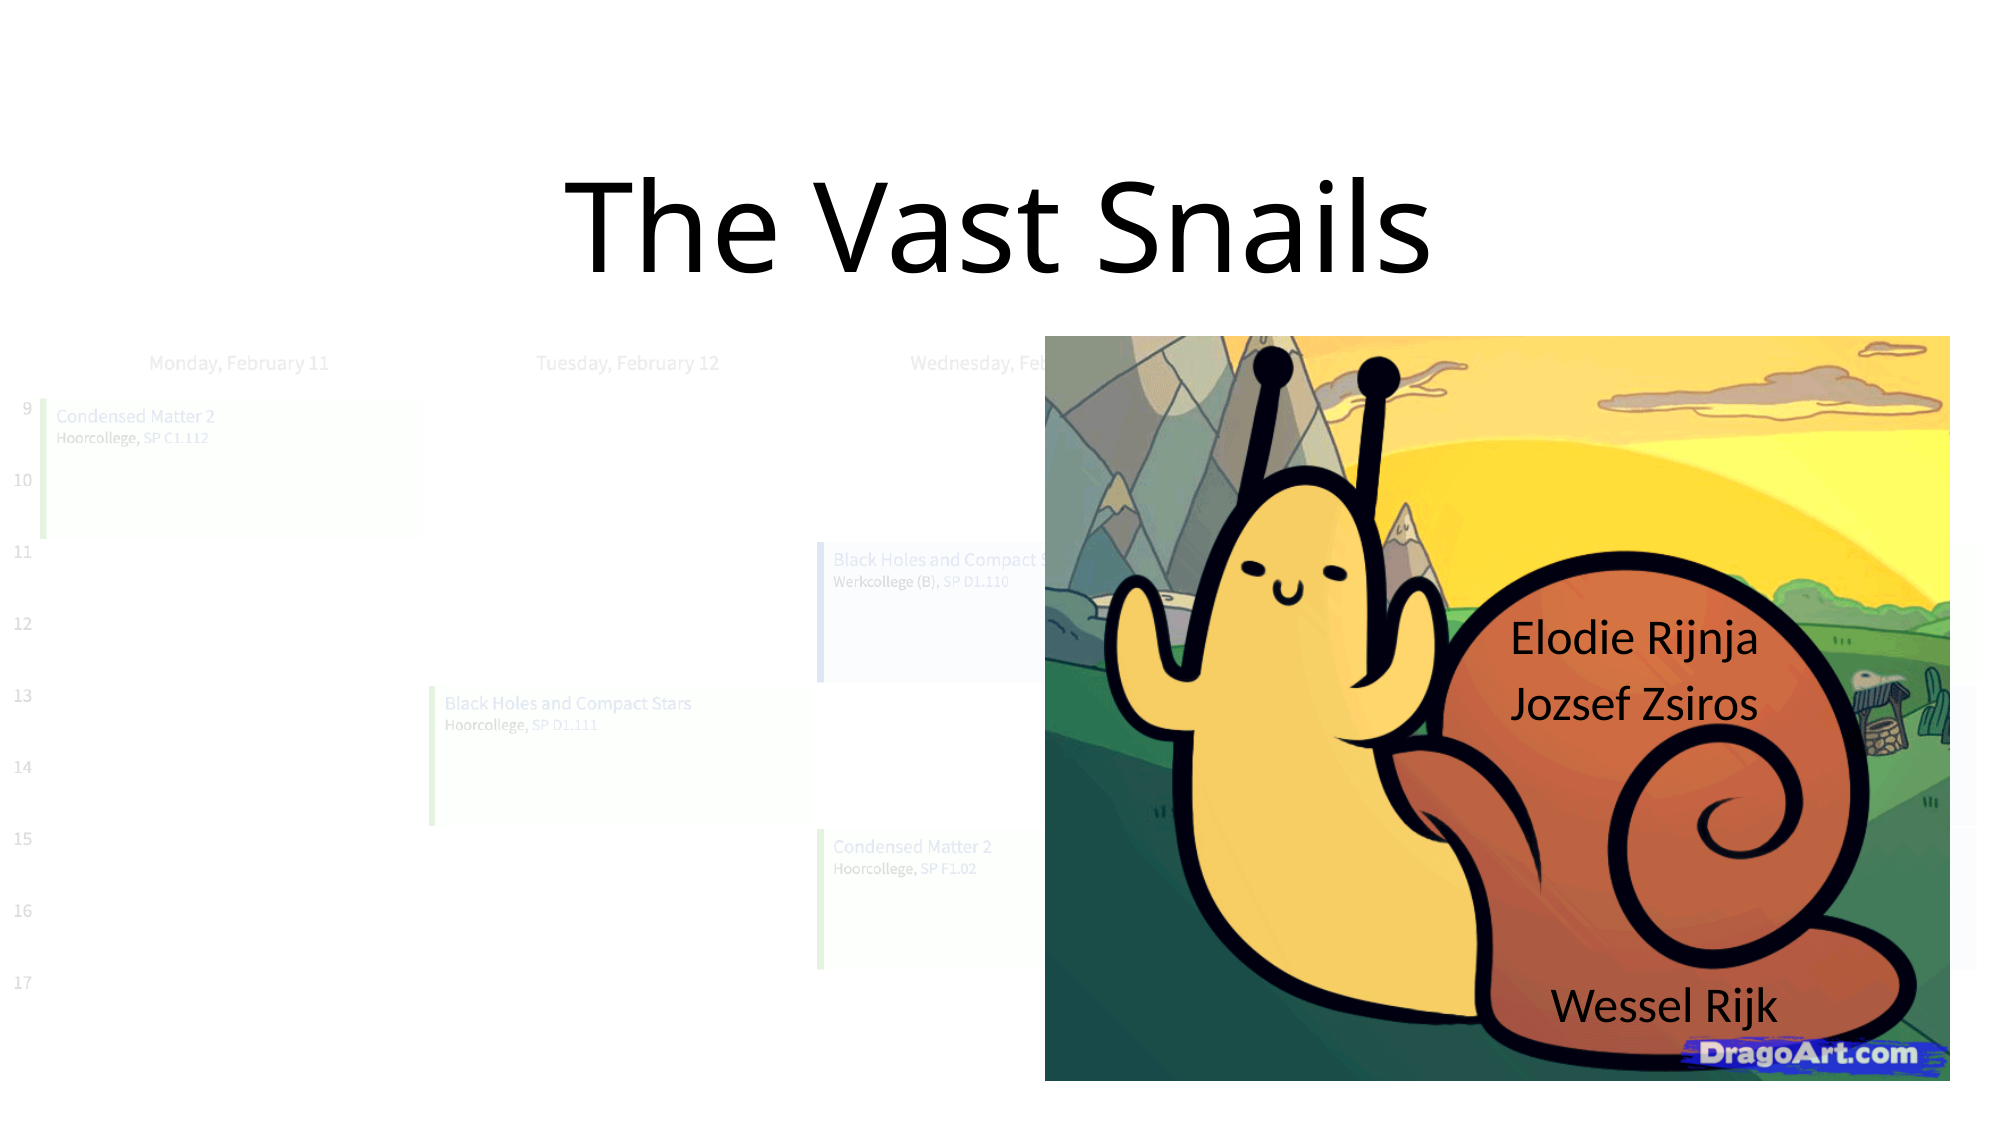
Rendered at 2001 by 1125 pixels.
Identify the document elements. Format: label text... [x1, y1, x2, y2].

picture [1045, 336, 1950, 1081]
title The Vast Snails [68, 83, 1932, 320]
